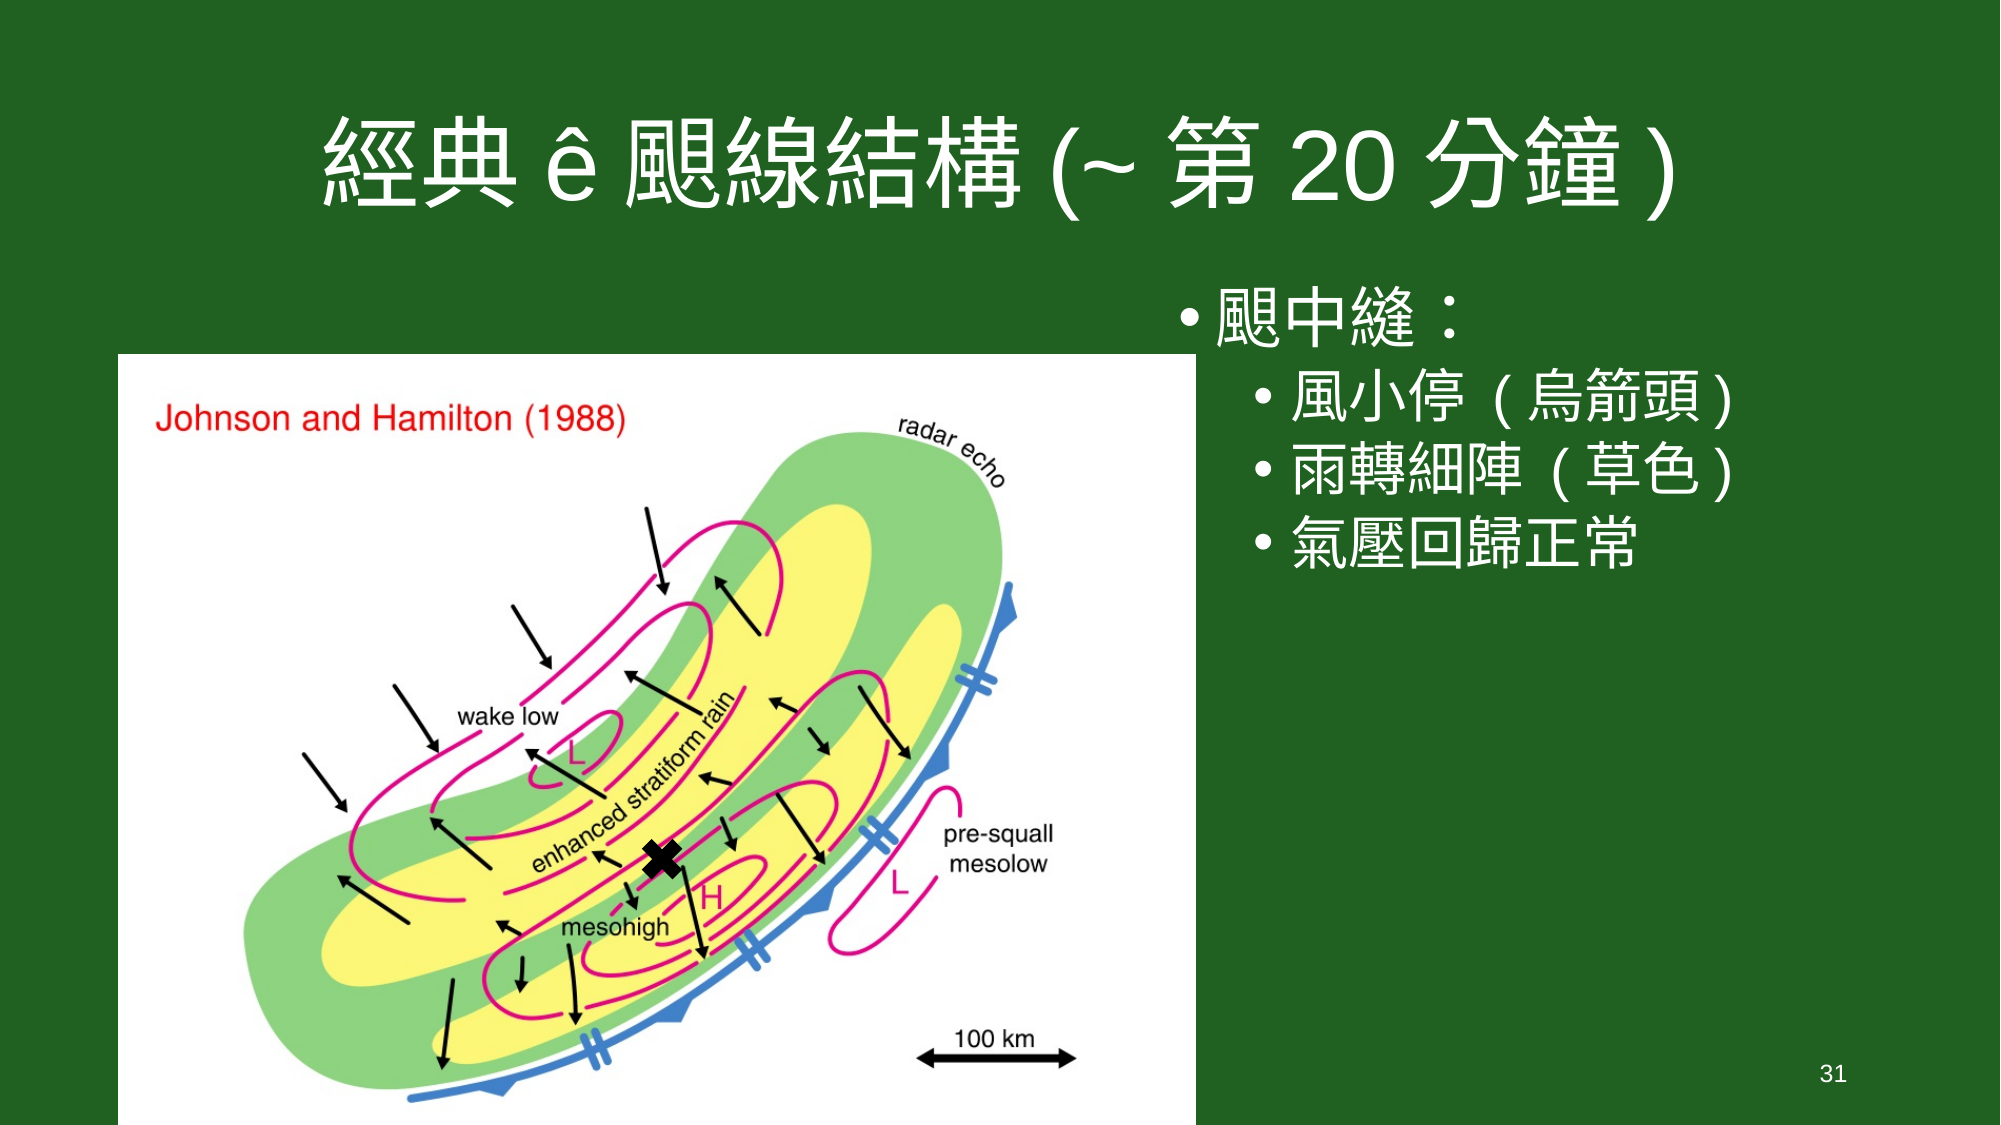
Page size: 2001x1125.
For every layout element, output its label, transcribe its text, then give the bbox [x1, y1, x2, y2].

slide_number 31 [1412, 1045, 1863, 1103]
list 𩗗中縫： 風小停 (烏箭頭) 雨轉細陣 (草色) 氣壓回歸正常 [1163, 277, 2000, 1045]
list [118, 354, 1196, 1125]
title 經典ê𩗗線結構(~第20分鐘) [137, 59, 1863, 278]
